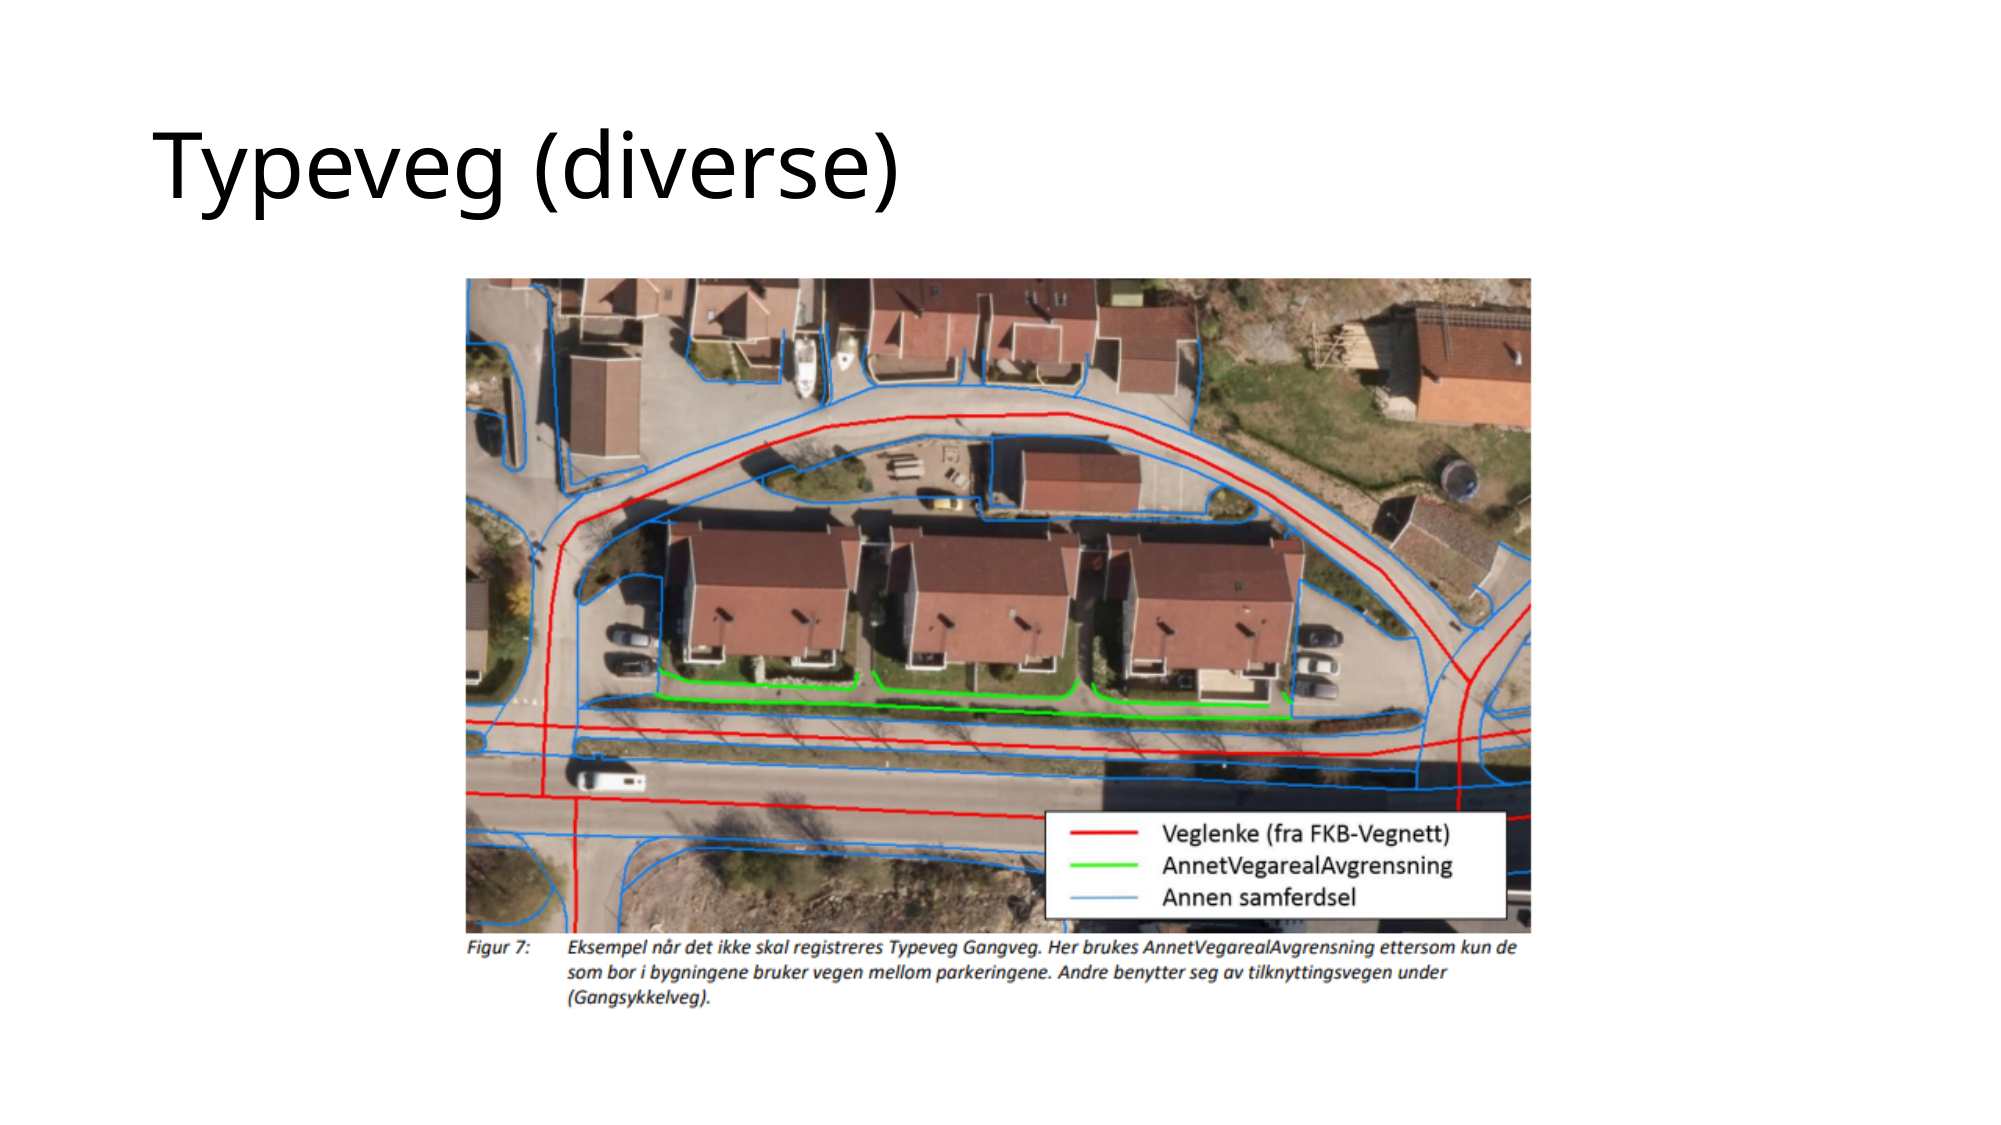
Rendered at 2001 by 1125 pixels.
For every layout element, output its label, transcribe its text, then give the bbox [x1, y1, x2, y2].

picture [463, 277, 1536, 1019]
title Typeveg (diverse) [137, 59, 1863, 278]
